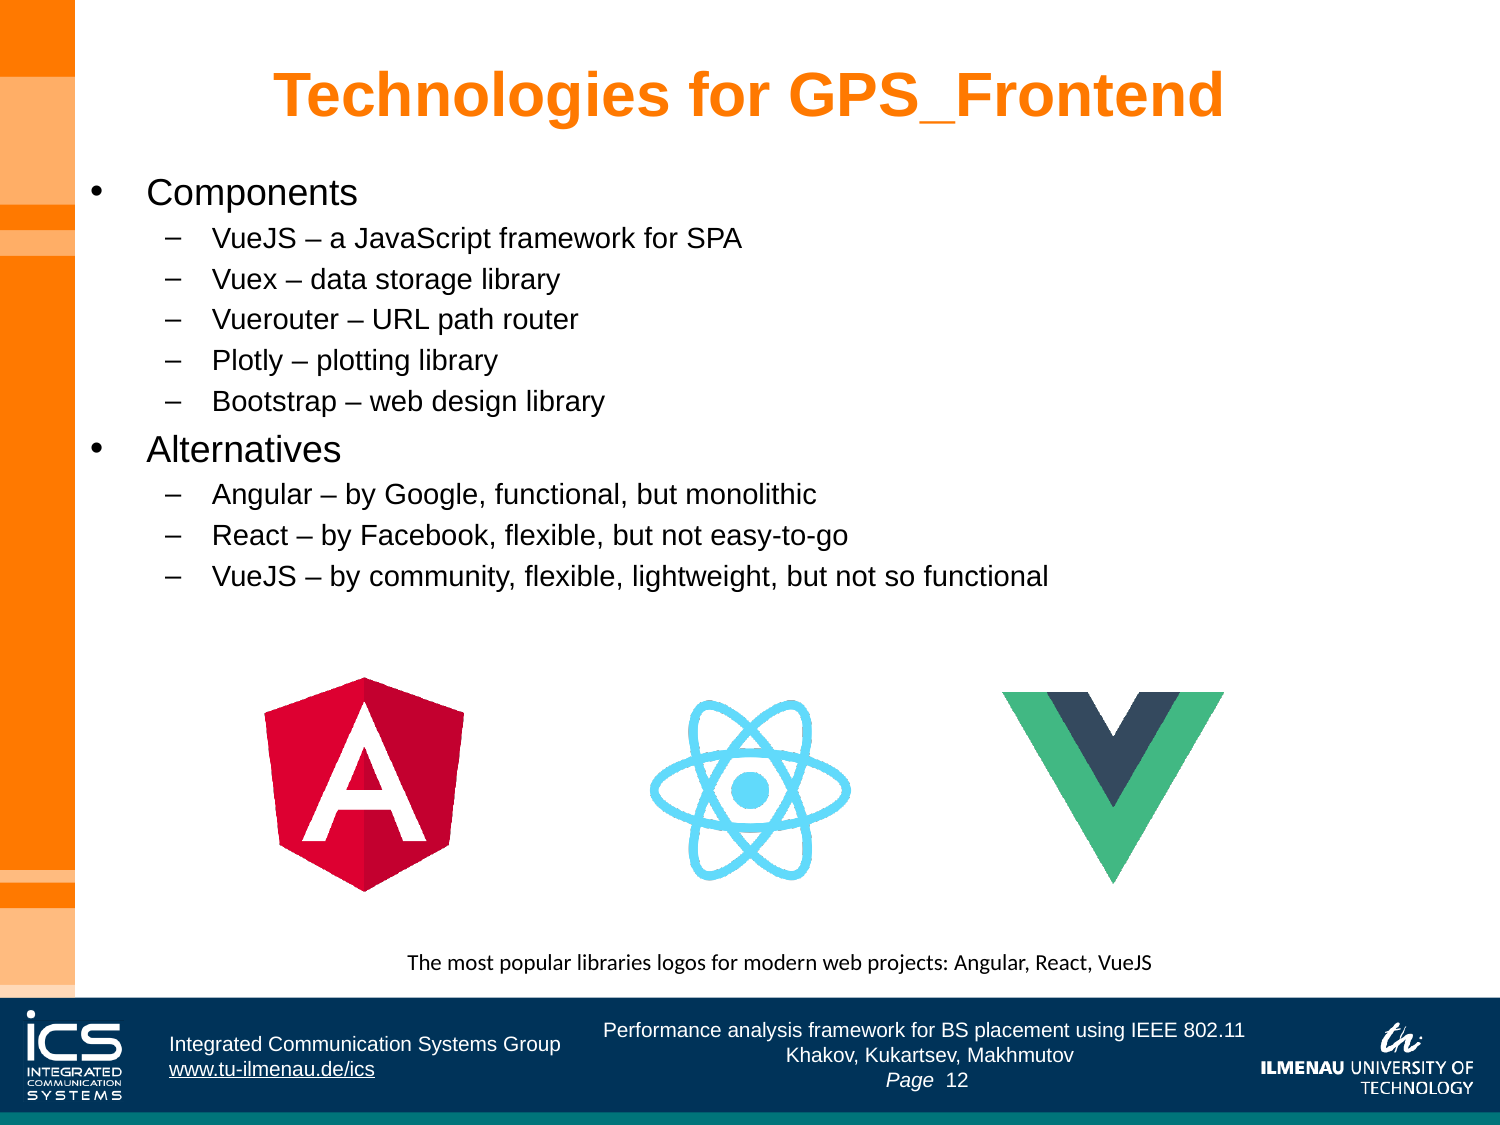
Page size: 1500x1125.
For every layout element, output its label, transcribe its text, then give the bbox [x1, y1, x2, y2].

list Components VueJS – a JavaScript framework for SPA Vuex – data storage library Vuerouter – URL path router Plotly – plotting library Bootstrap – web design library Alternatives Angular – by Google, functional, but monolithic React – by Facebook, flexible, but not easy-to-go VueJS – by community, flexible, lightweight, but not so functional [75, 160, 1425, 998]
text_box The most popular libraries logos for modern web projects: Angular, React, VueJS [135, 940, 1425, 983]
picture [23, 1009, 124, 1102]
title Technologies for GPS_Frontend [75, 45, 1425, 138]
picture [577, 668, 923, 913]
picture [1261, 1022, 1474, 1094]
picture [1002, 692, 1224, 885]
picture [229, 644, 498, 913]
